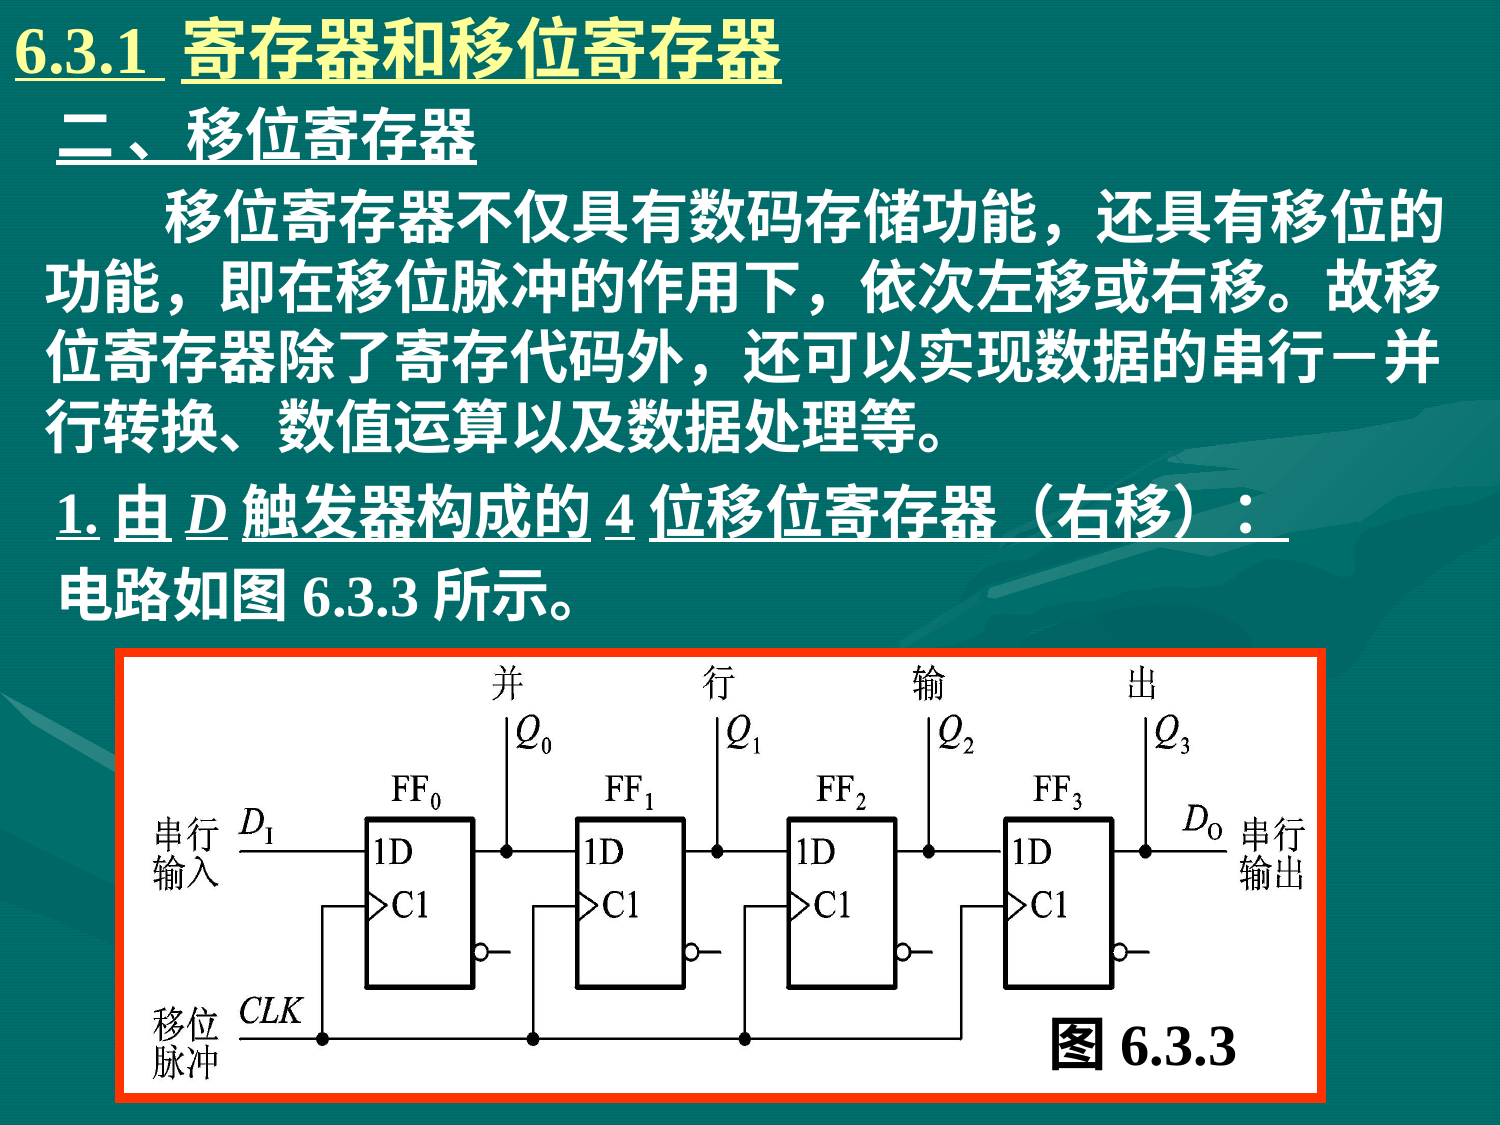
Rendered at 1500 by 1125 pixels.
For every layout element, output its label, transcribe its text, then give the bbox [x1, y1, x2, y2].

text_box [123, 656, 1318, 1094]
text_box 移位寄存器不仅具有数码存储功能，还具有移位的功能，即在移位脉冲的作用下，依次左移或右移。故移位寄存器除了寄存代码外，还可以实现数据的串行－并行转换、数值运算以及数据处理等。 [29, 172, 1463, 468]
text_box 电路如图6.3.3所示。 [41, 550, 644, 636]
text_box 6.3.1 寄存器和移位寄存器 [0, 0, 863, 95]
text_box 1.由D触发器构成的4位移位寄存器（右移）： [41, 467, 1317, 553]
title 二 、移位寄存器 [41, 95, 526, 171]
